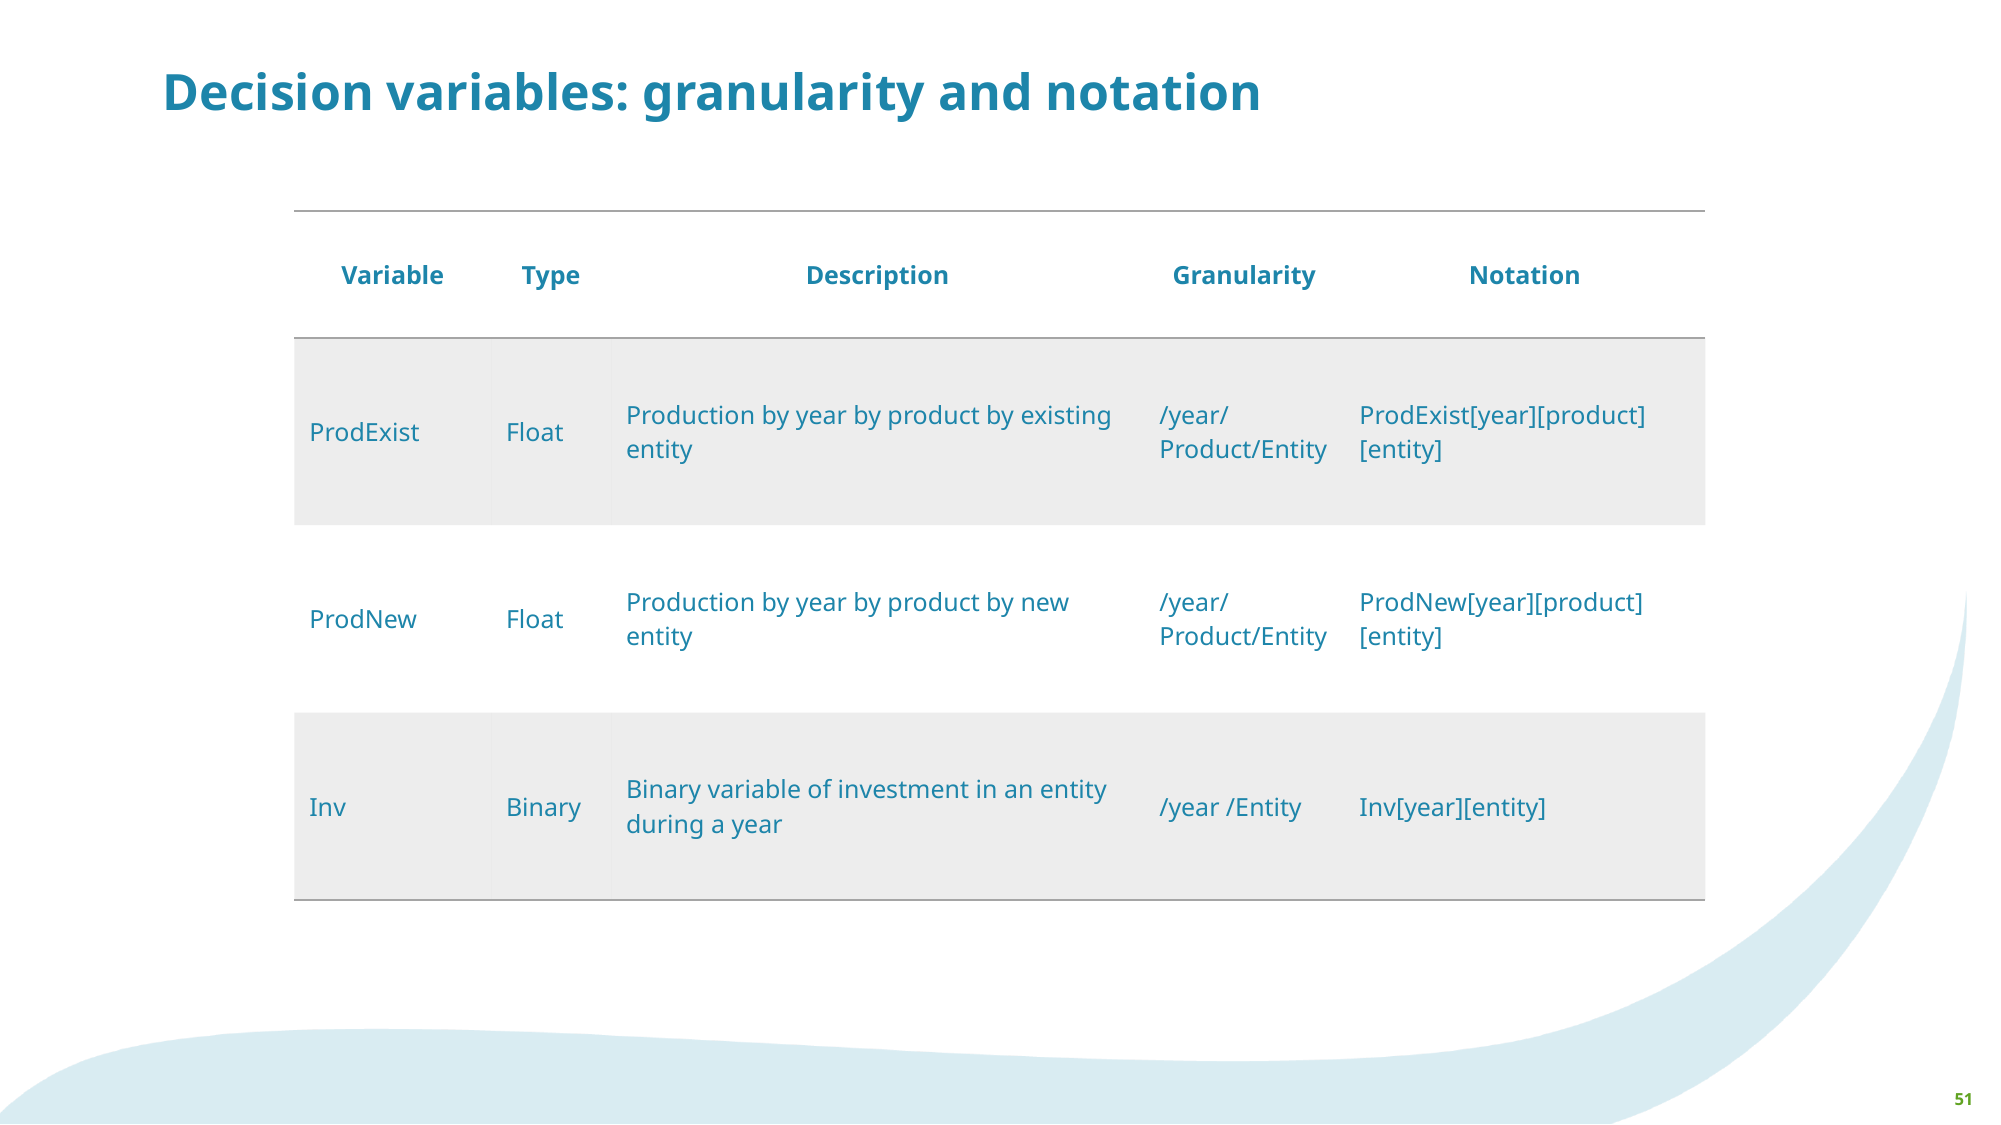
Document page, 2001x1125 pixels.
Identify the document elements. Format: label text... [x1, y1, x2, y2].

table_header Notation [1344, 212, 1705, 337]
table_cell Float [491, 525, 611, 713]
table_cell ProdExist[year][product][entity] [1344, 339, 1705, 525]
table_cell /year/Product/Entity [1144, 339, 1344, 525]
table_header Variable [294, 212, 491, 337]
table_header Granularity [1144, 212, 1344, 337]
table_cell /year /Entity [1144, 713, 1344, 899]
title Decision variables: granularity and notation [147, 16, 1873, 173]
table_header Type [491, 212, 611, 337]
table_cell Production by year by product by new entity [611, 525, 1144, 713]
table_cell /year/Product/Entity [1144, 525, 1344, 713]
table_cell ProdNew [294, 525, 491, 713]
picture [0, 591, 1967, 1124]
table_cell Inv [294, 713, 491, 899]
table_header Description [611, 212, 1144, 337]
table_cell Float [491, 339, 611, 525]
table_cell ProdNew[year][product][entity] [1344, 525, 1705, 713]
table_cell Binary [491, 713, 611, 899]
table_cell ProdExist [294, 339, 491, 525]
table_cell Binary variable of investment in an entity during a year [611, 713, 1144, 899]
table_cell Inv[year][entity] [1344, 713, 1705, 899]
table_cell Production by year by product by existing entity [611, 339, 1144, 525]
